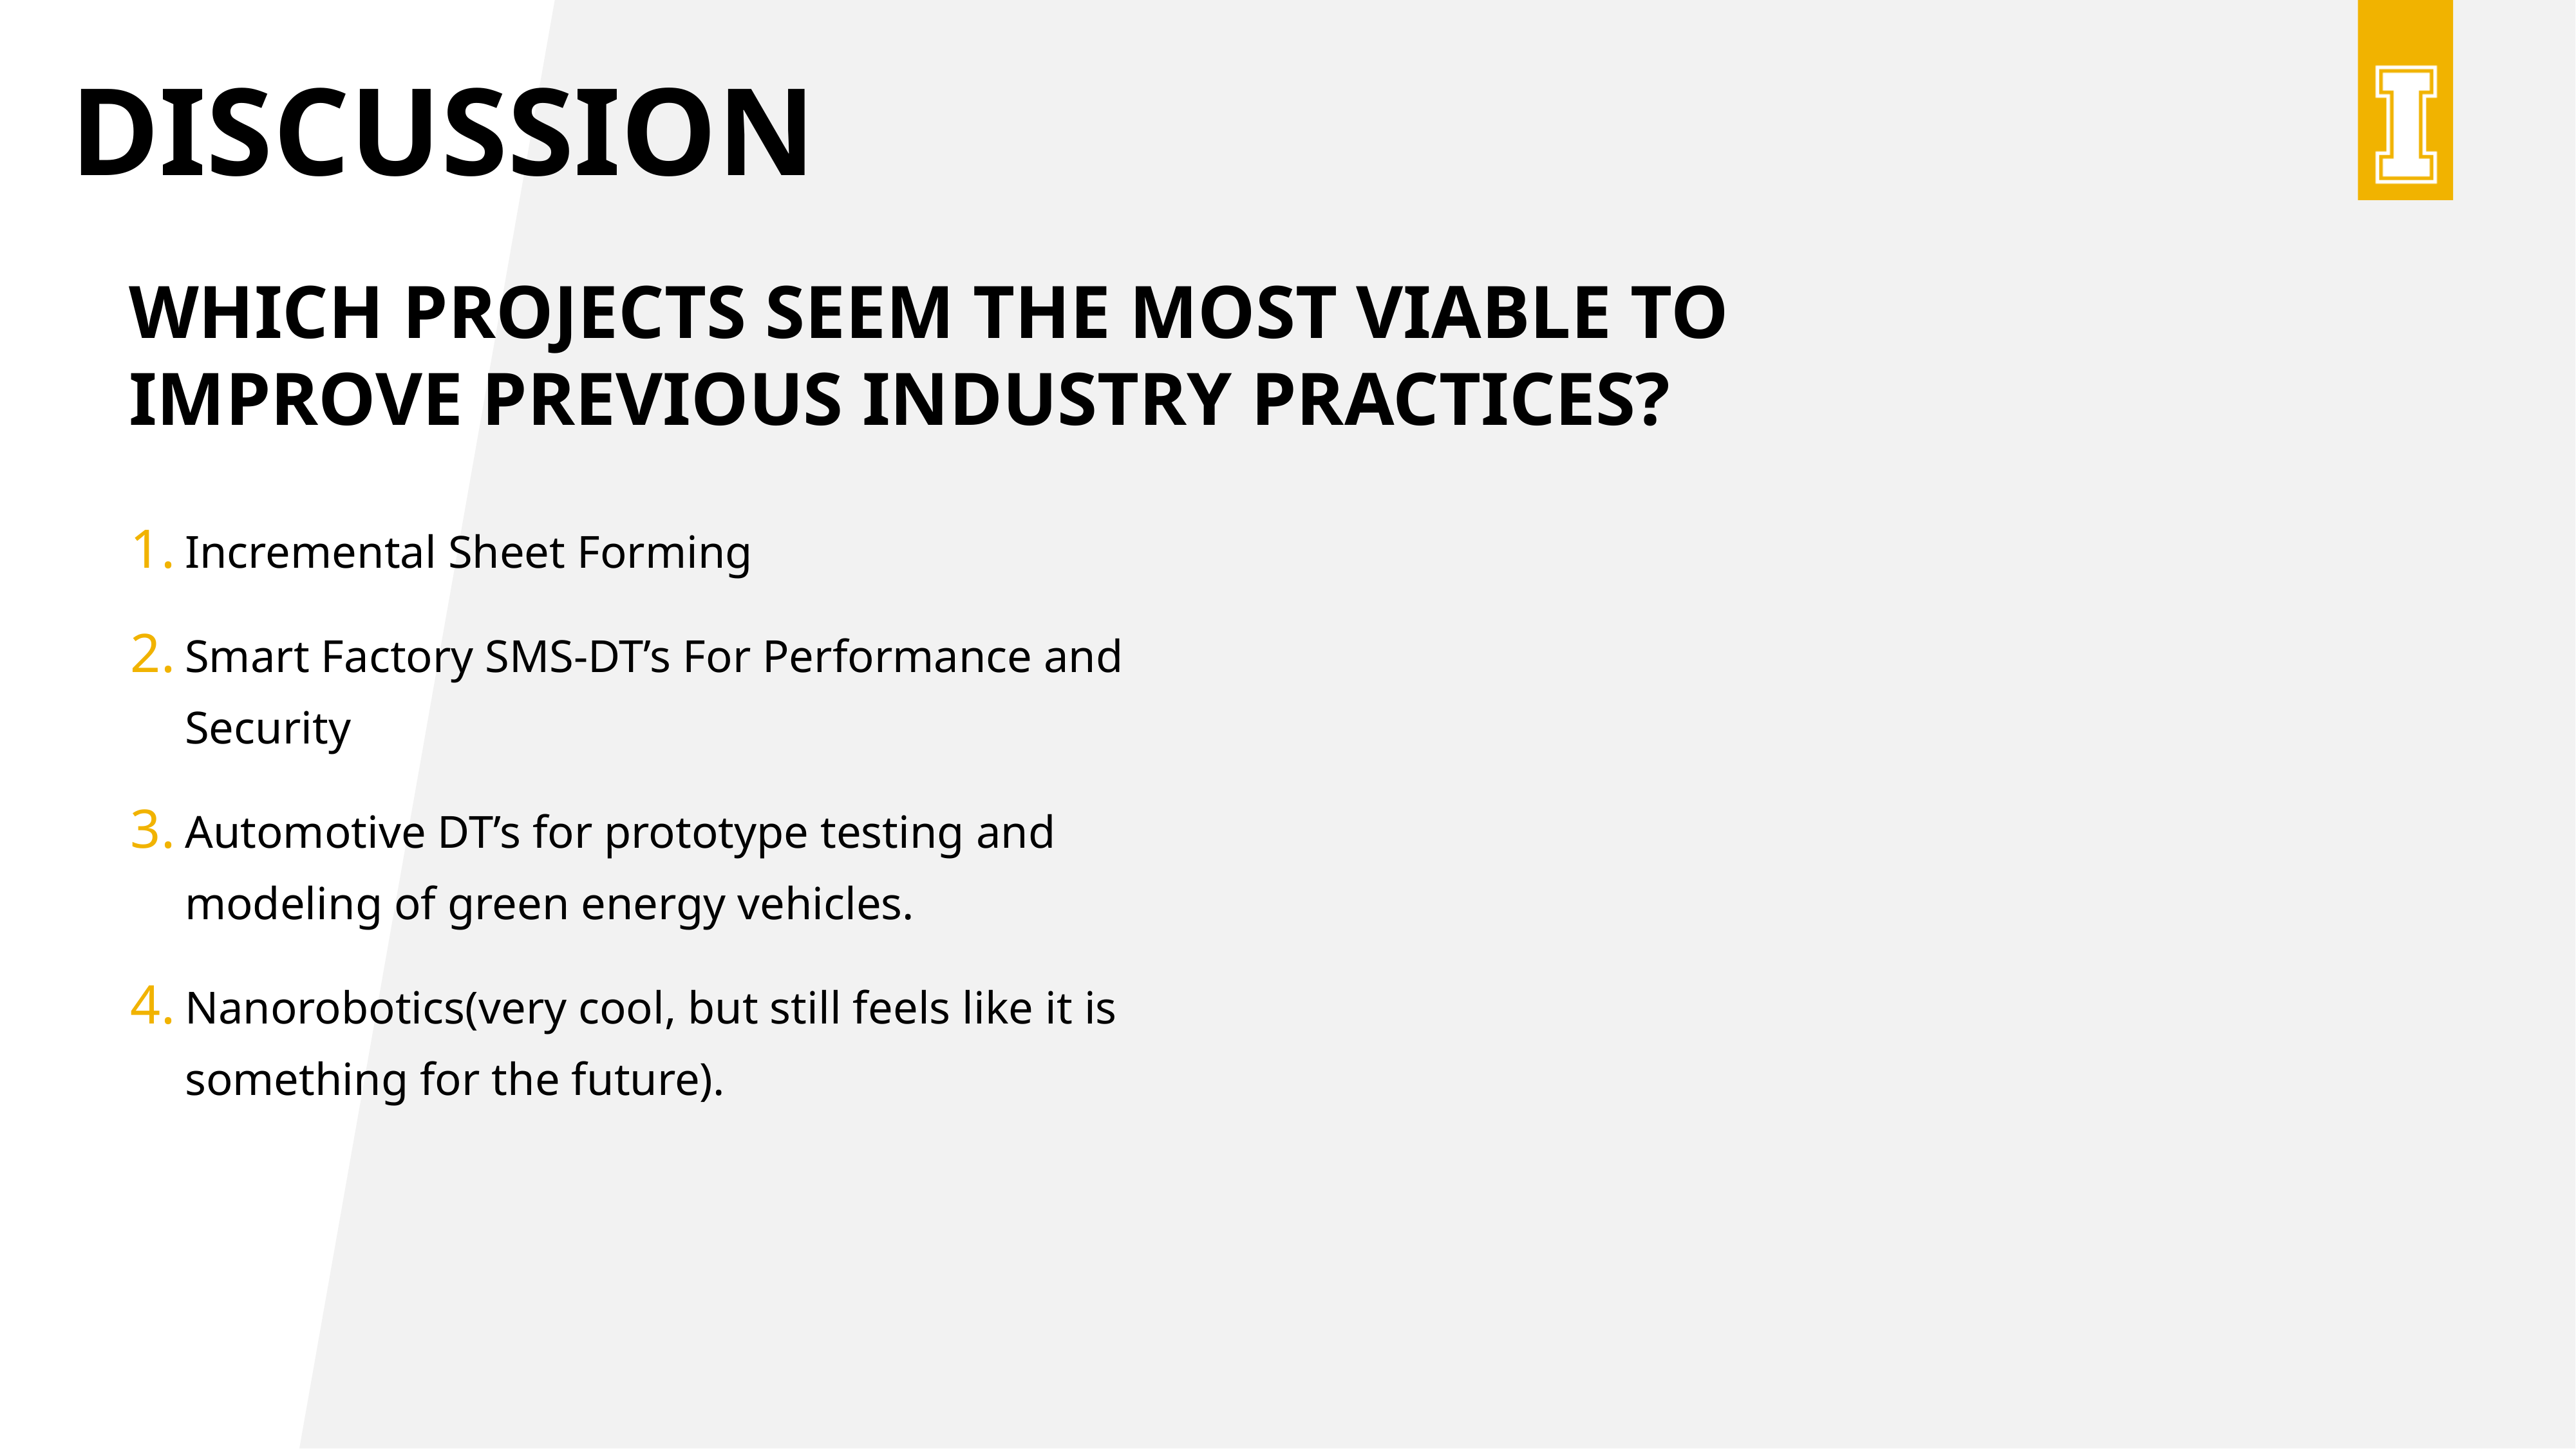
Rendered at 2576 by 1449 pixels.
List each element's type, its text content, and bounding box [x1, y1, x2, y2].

list Which Projects seem the most viable to improve previous industry practices? [129, 265, 1913, 442]
title Discussion [70, 72, 2292, 201]
list Incremental Sheet Forming Smart Factory SMS-DT’s For Performance and Security Automotive DT’s for prototype testing and modeling of green energy vehicles. Nanorobotics(very cool, but still feels like it is something for the future). [130, 505, 1135, 1208]
